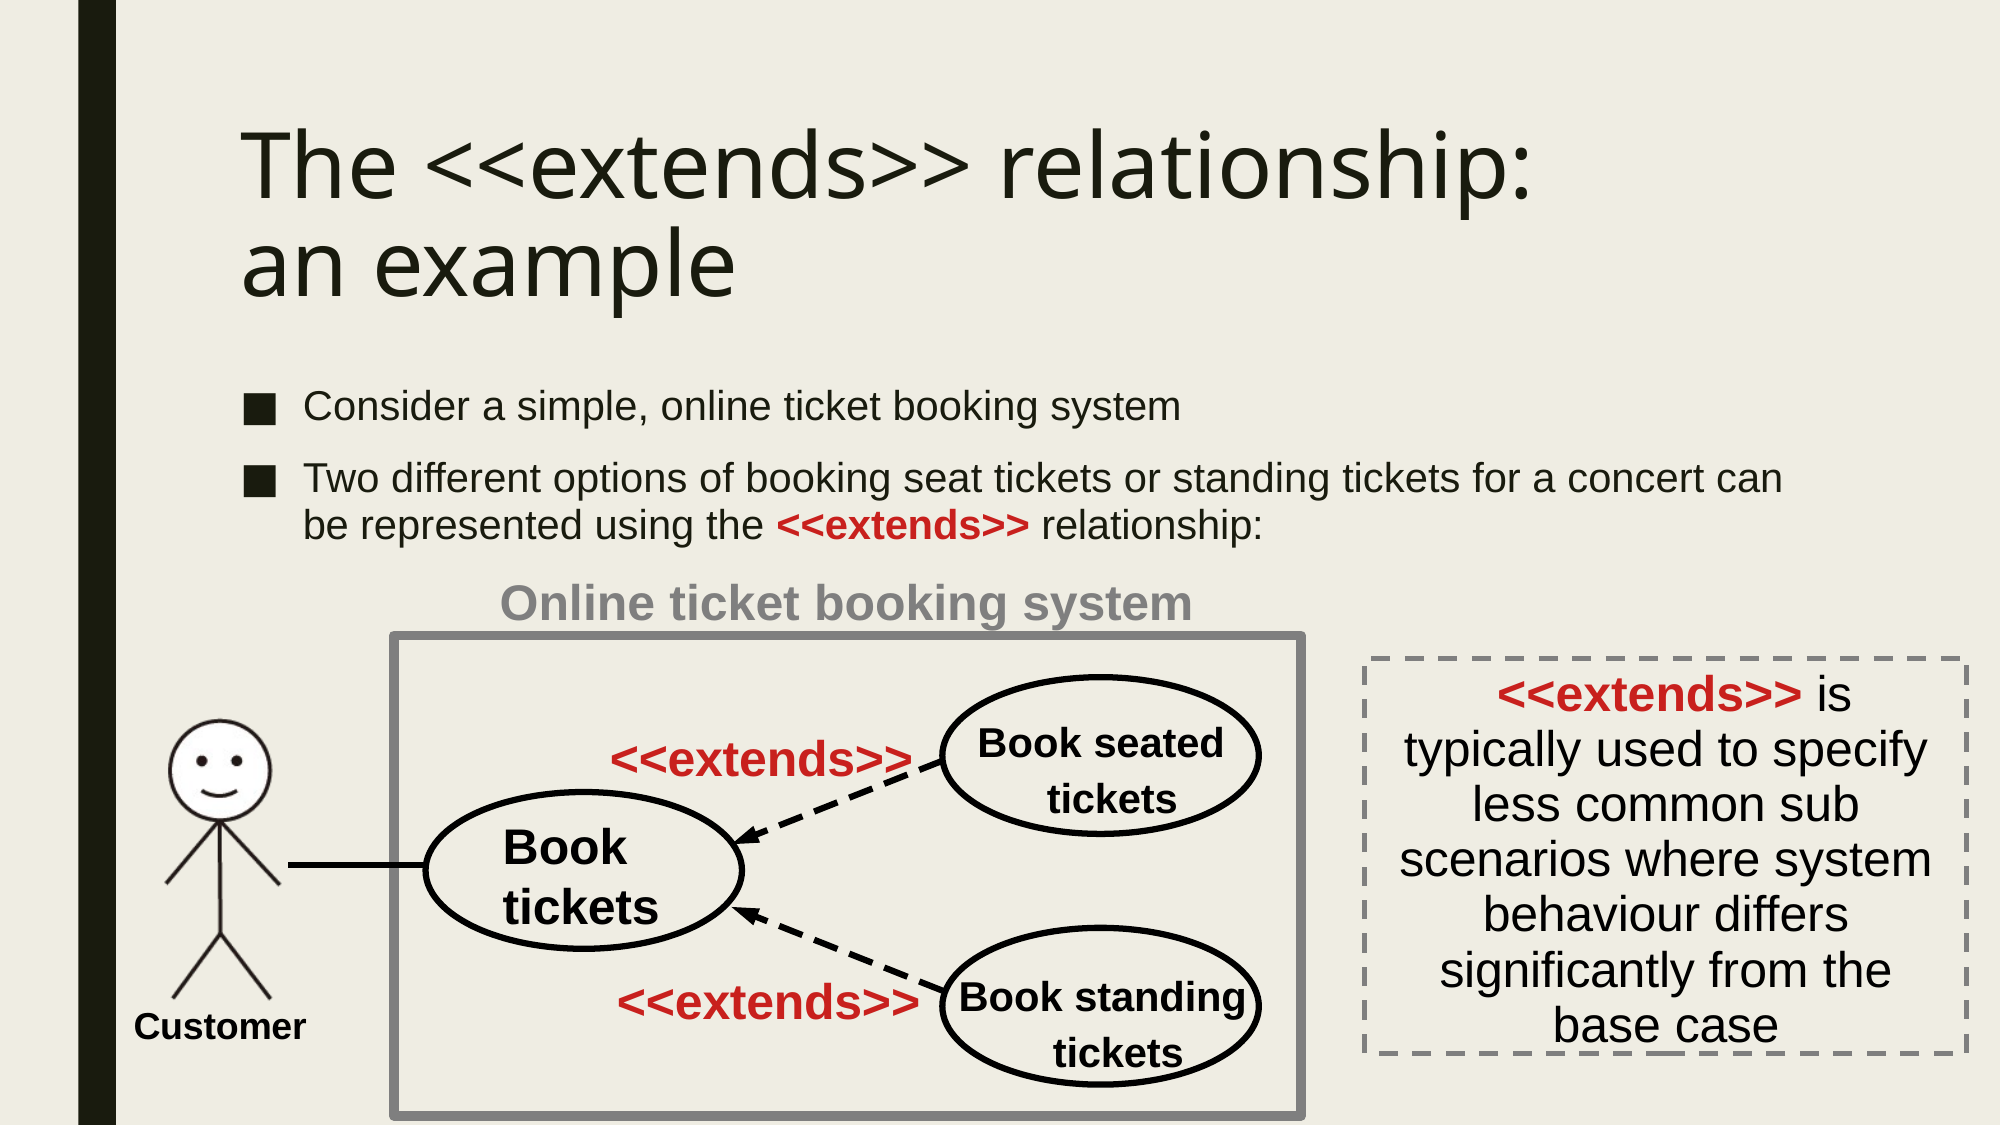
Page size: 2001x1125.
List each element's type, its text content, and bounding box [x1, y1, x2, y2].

title The <<extends>> relationship: an example [225, 112, 1800, 357]
list Consider a simple, online ticket booking system Two different options of booking seat tickets or standing tickets for a concert can be represented using the <<extends>> relationship: [225, 375, 1800, 963]
text_box <<extends>> is typically used to specify less common sub scenarios where system behaviour differs significantly from the base case [1364, 658, 1967, 1054]
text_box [116, 568, 1305, 1120]
